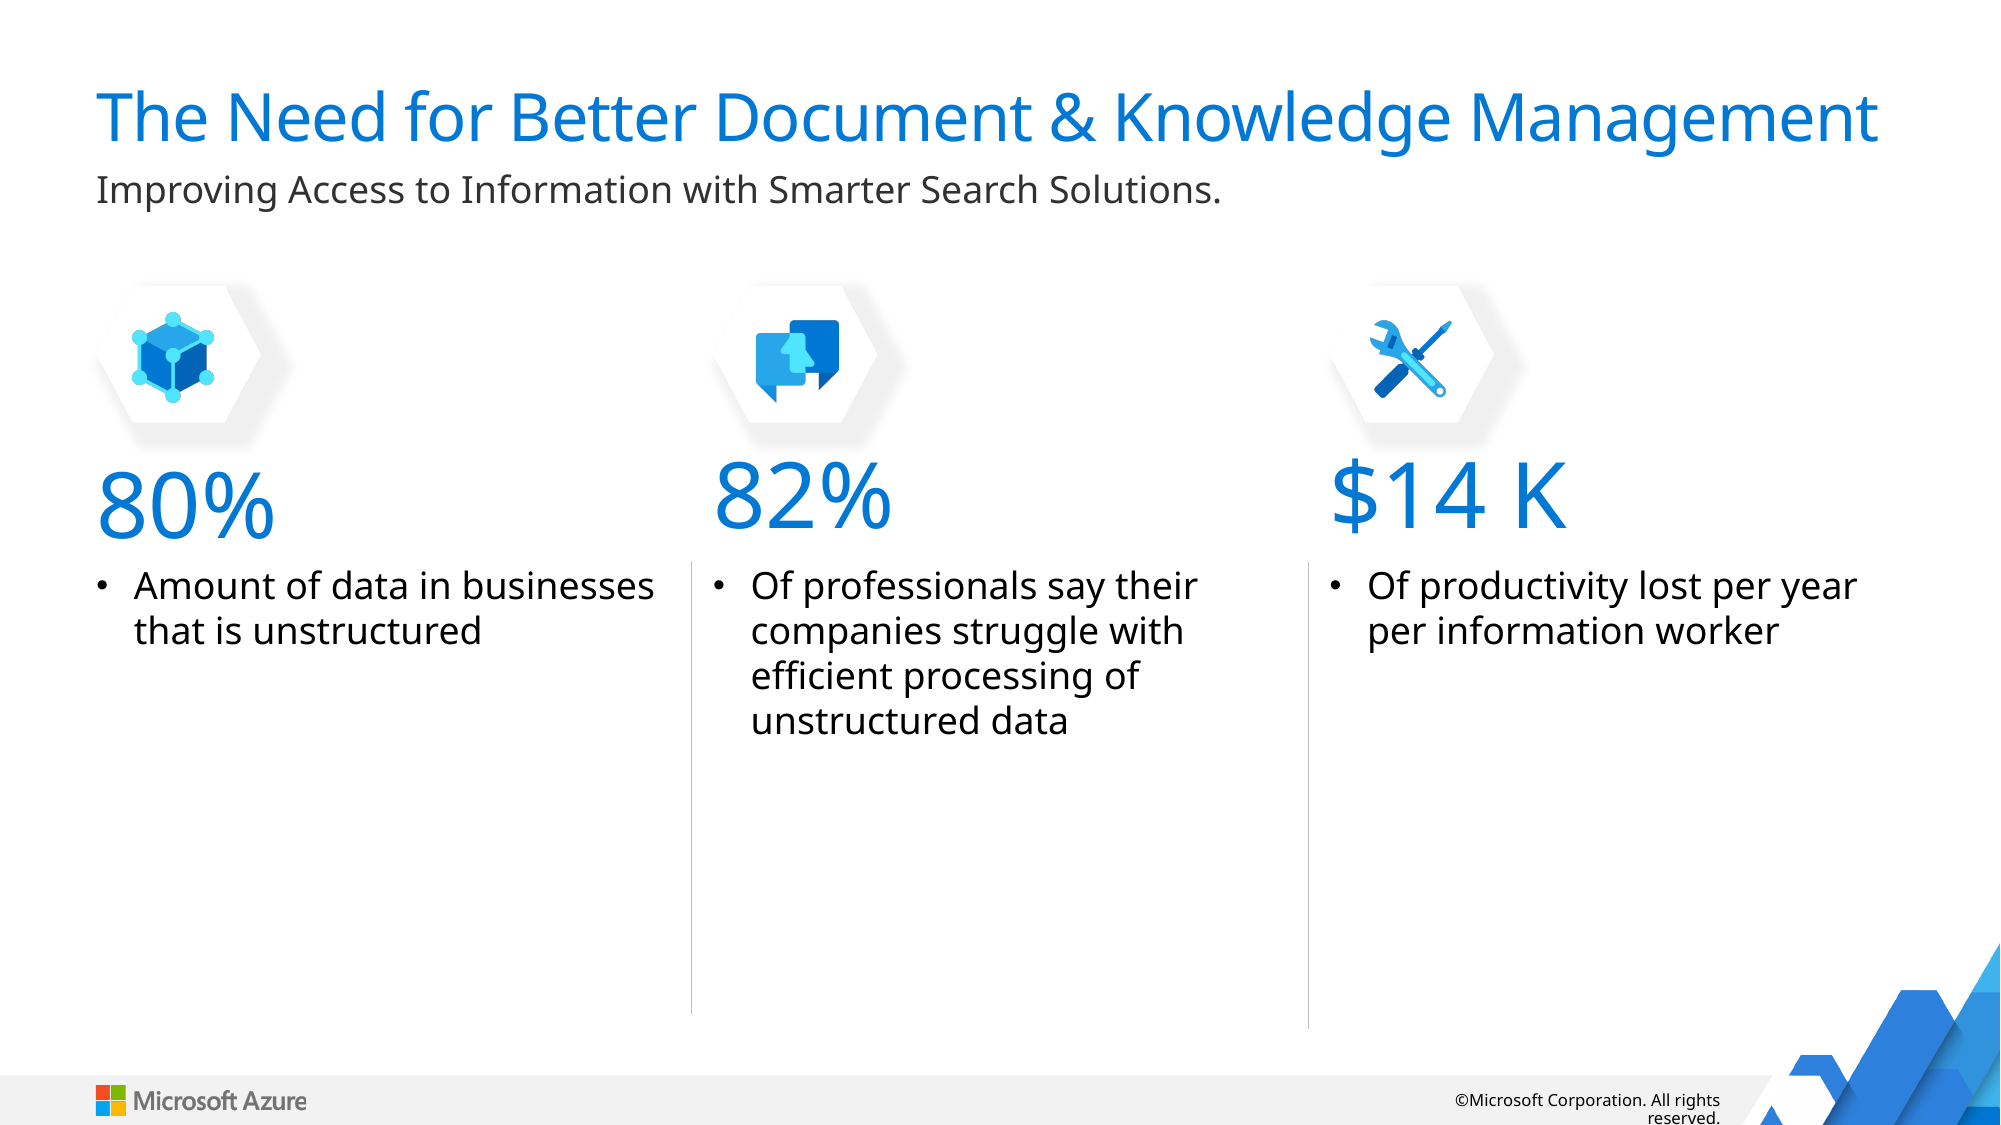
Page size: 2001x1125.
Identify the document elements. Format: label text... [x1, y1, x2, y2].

title The Need for Better Document & Knowledge Management [96, 75, 2000, 156]
list 80% [96, 446, 671, 558]
list Amount of data in businesses that is unstructured [96, 562, 671, 1030]
picture [1720, 877, 2000, 1125]
list Of productivity lost per year per information worker [1329, 562, 1904, 1030]
list $14 K [1329, 436, 1904, 548]
list Of professionals say their companies struggle with efficient processing of unstructured data [713, 562, 1287, 1030]
picture [132, 312, 215, 403]
picture [756, 320, 839, 403]
list Improving Access to Information with Smarter Search Solutions. [96, 166, 1904, 268]
picture [1370, 320, 1452, 399]
list 82% [713, 436, 1287, 548]
